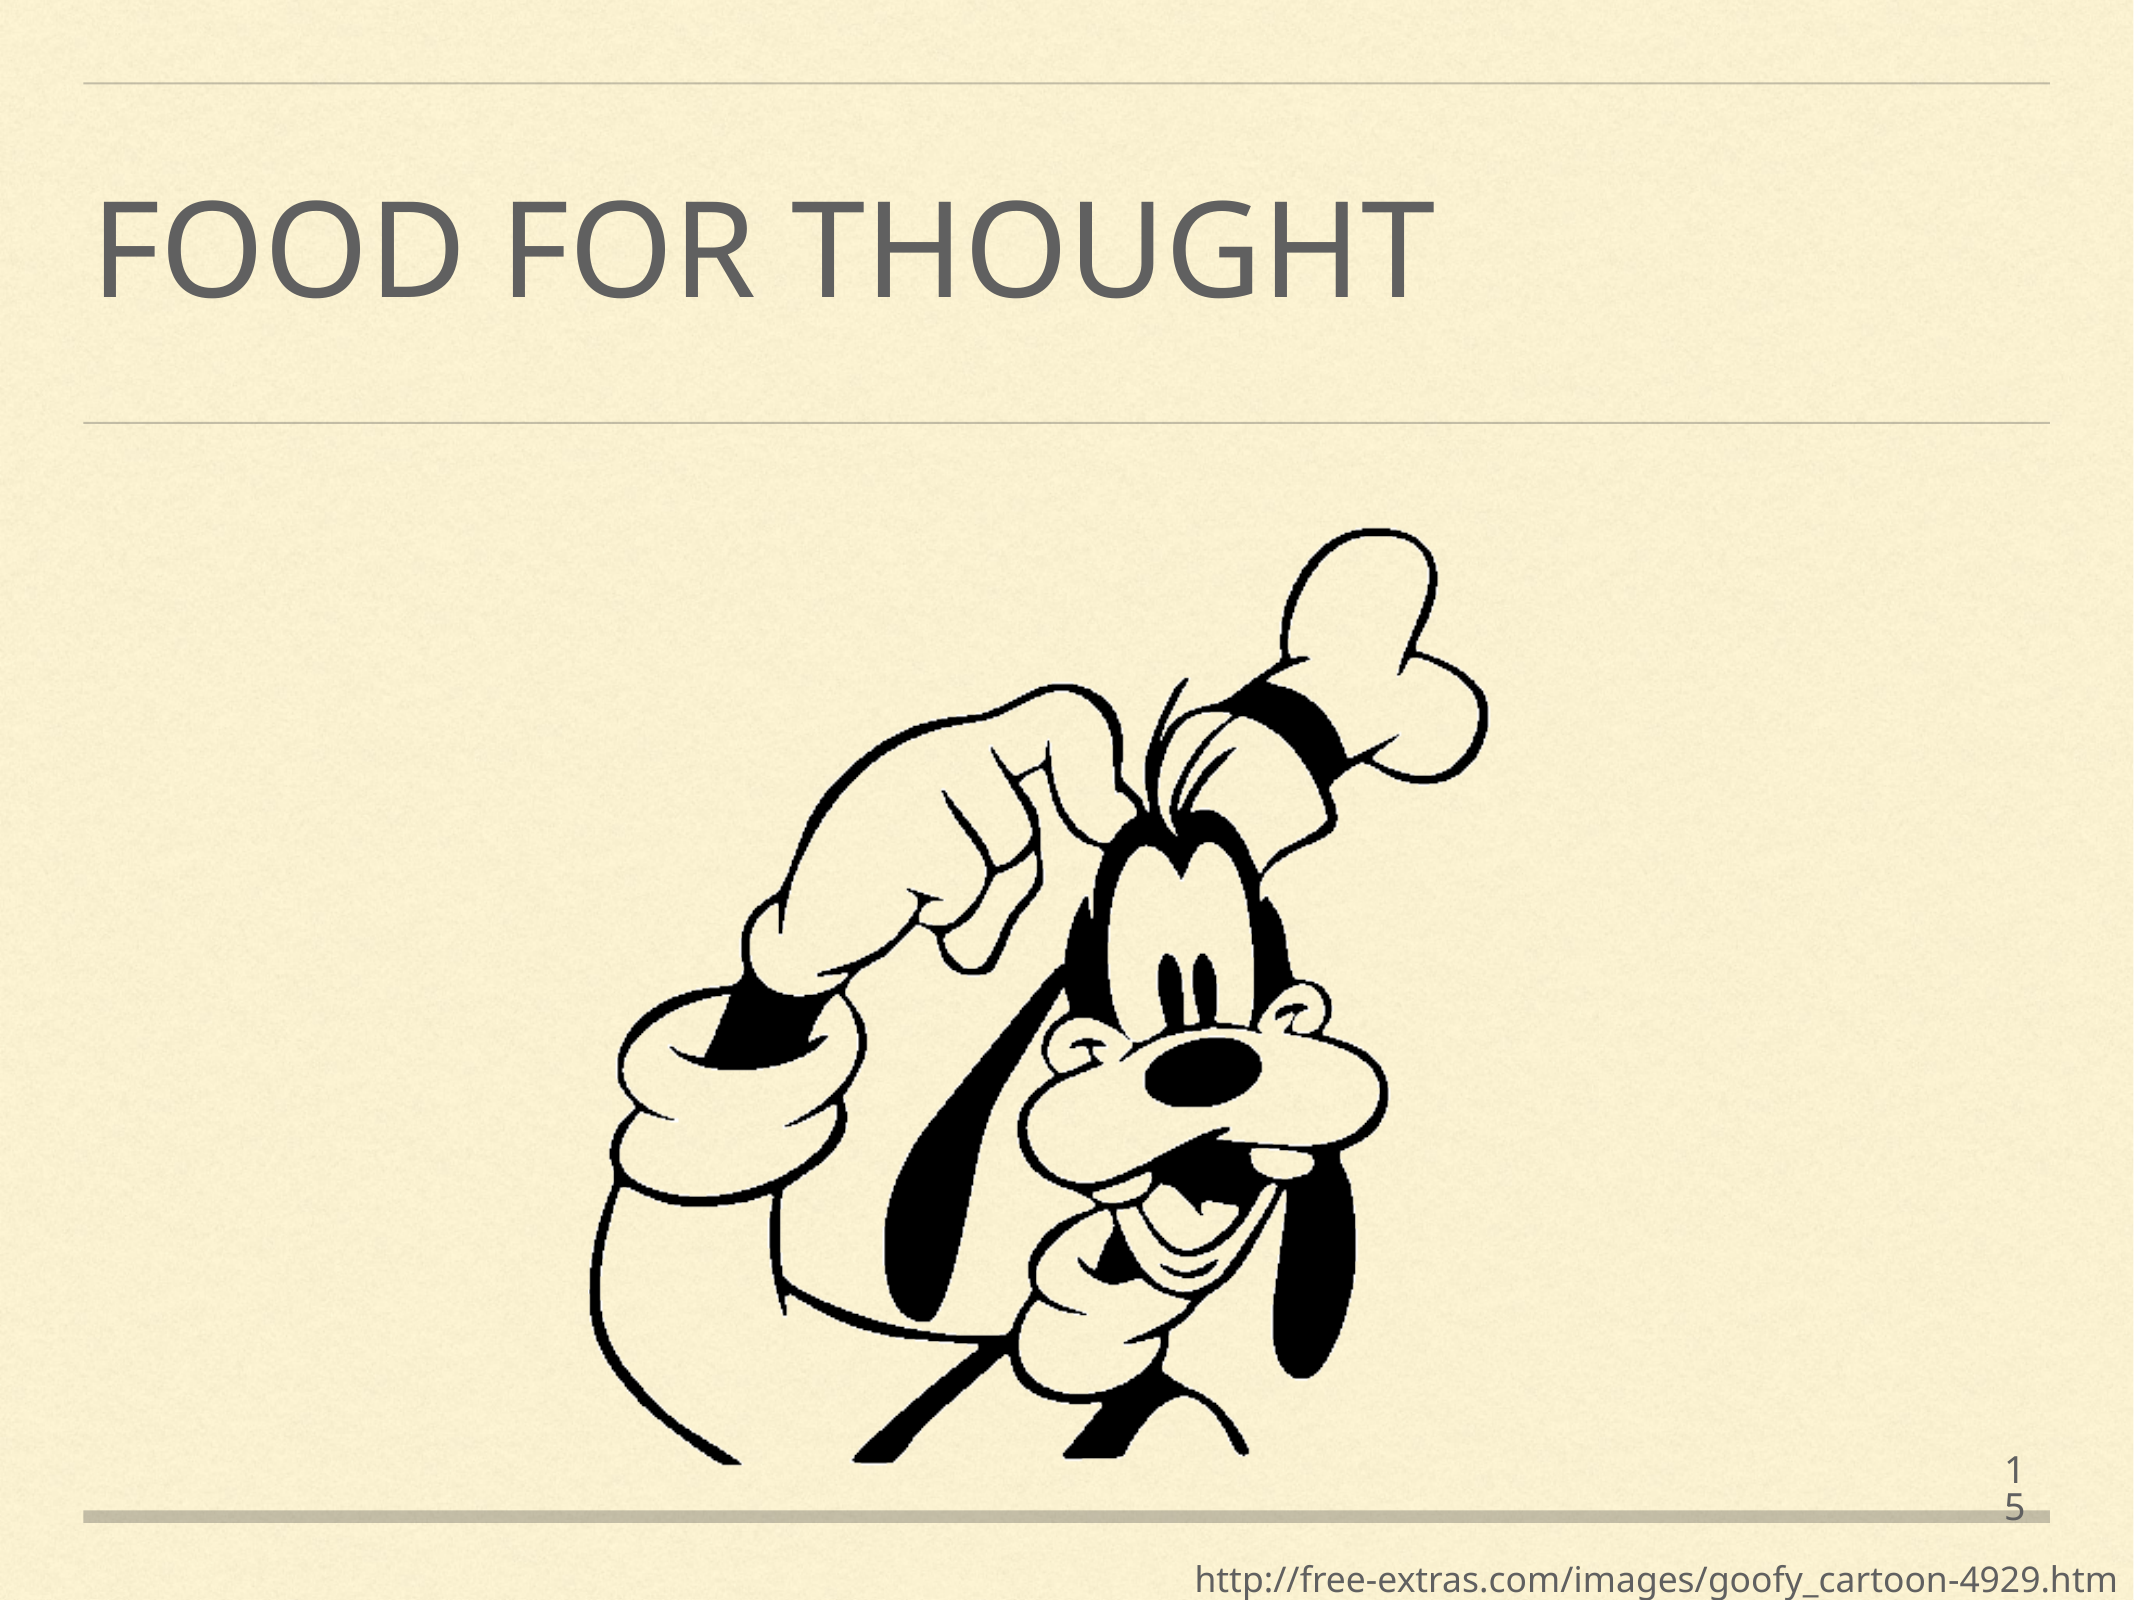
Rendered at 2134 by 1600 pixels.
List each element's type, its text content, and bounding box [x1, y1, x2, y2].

text_box http://free-extras.com/images/goofy_cartoon-4929.htm [1066, 1549, 2134, 1600]
slide_number 15 [1995, 1436, 2053, 1499]
picture [0, 0, 2134, 1600]
title Food for Thought [82, 97, 2051, 411]
